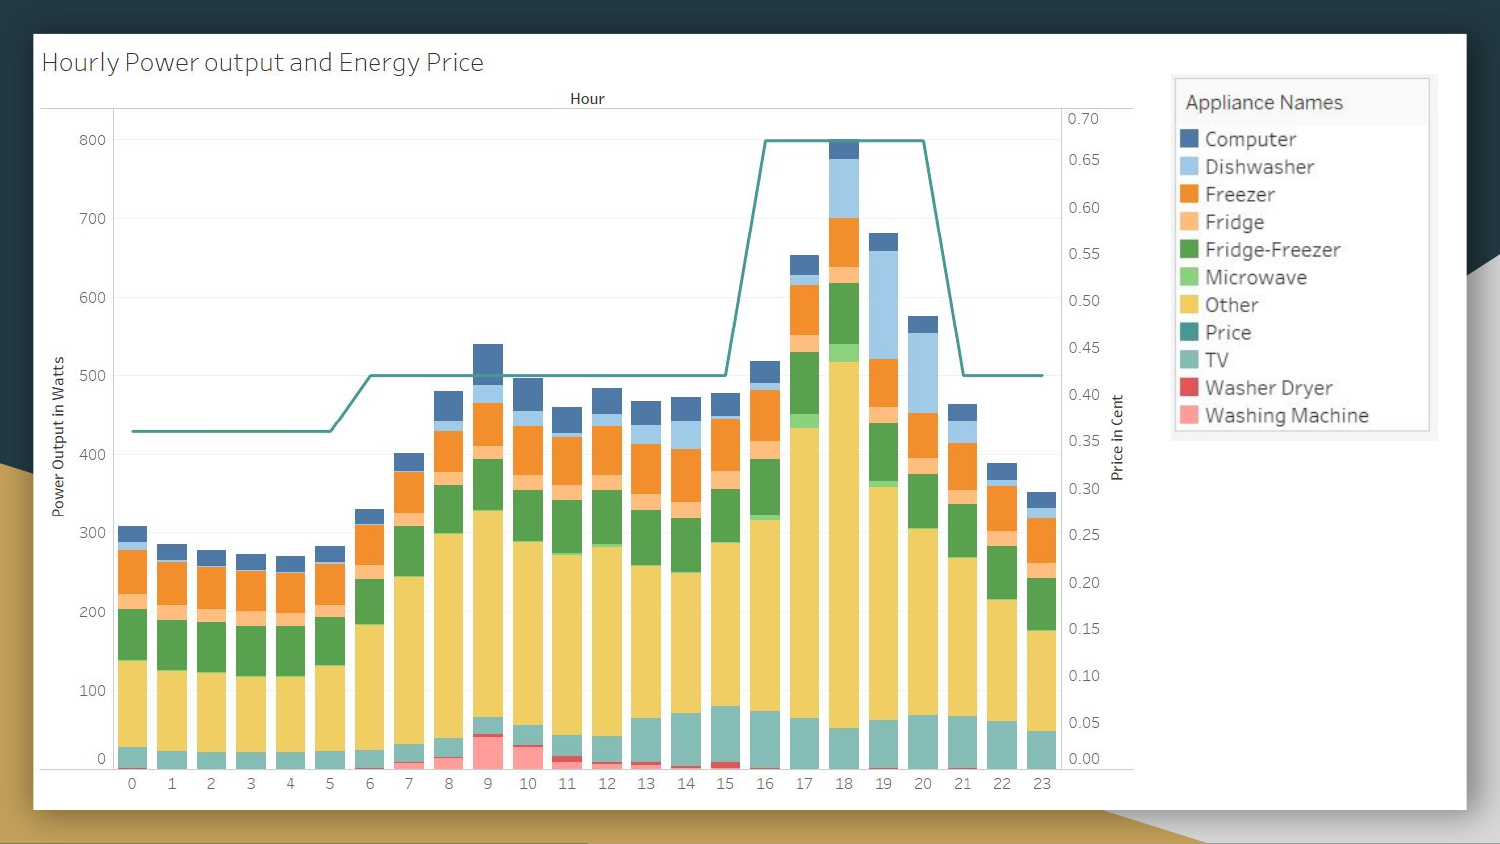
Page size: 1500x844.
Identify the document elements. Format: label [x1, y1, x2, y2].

picture [34, 44, 1138, 799]
picture [1171, 74, 1438, 441]
